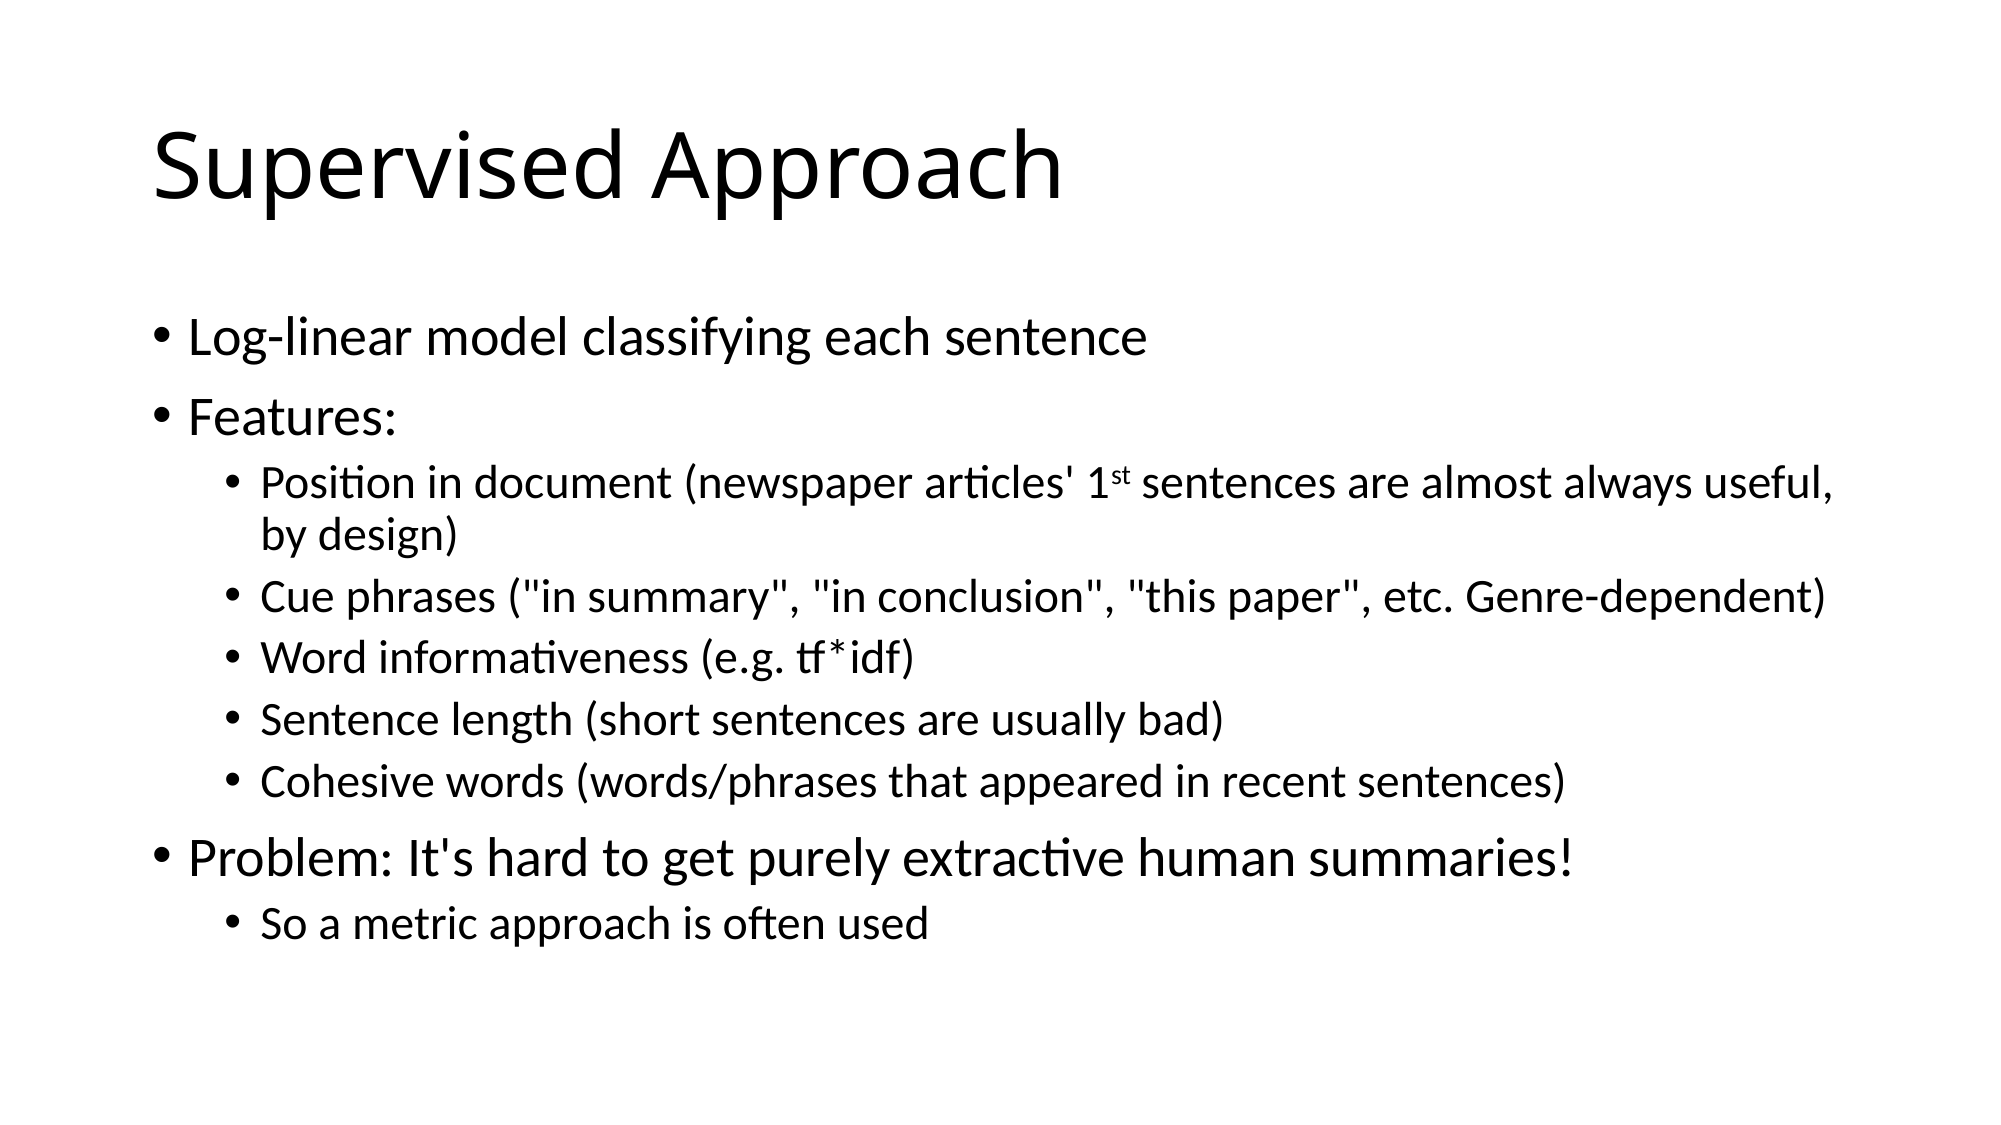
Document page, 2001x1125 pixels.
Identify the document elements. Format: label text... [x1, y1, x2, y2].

title Supervised Approach [137, 59, 1863, 278]
list Log-linear model classifying each sentence Features: Position in document (newspaper articles' 1st sentences are almost always useful, by design) Cue phrases ("in summary", "in conclusion", "this paper", etc. Genre-dependent) Word informativeness (e.g. tf*idf) Sentence length (short sentences are usually bad) Cohesive words (words/phrases that appeared in recent sentences) Problem: It's hard to get purely extractive human summaries! So a metric approach is often used [137, 299, 1863, 1014]
